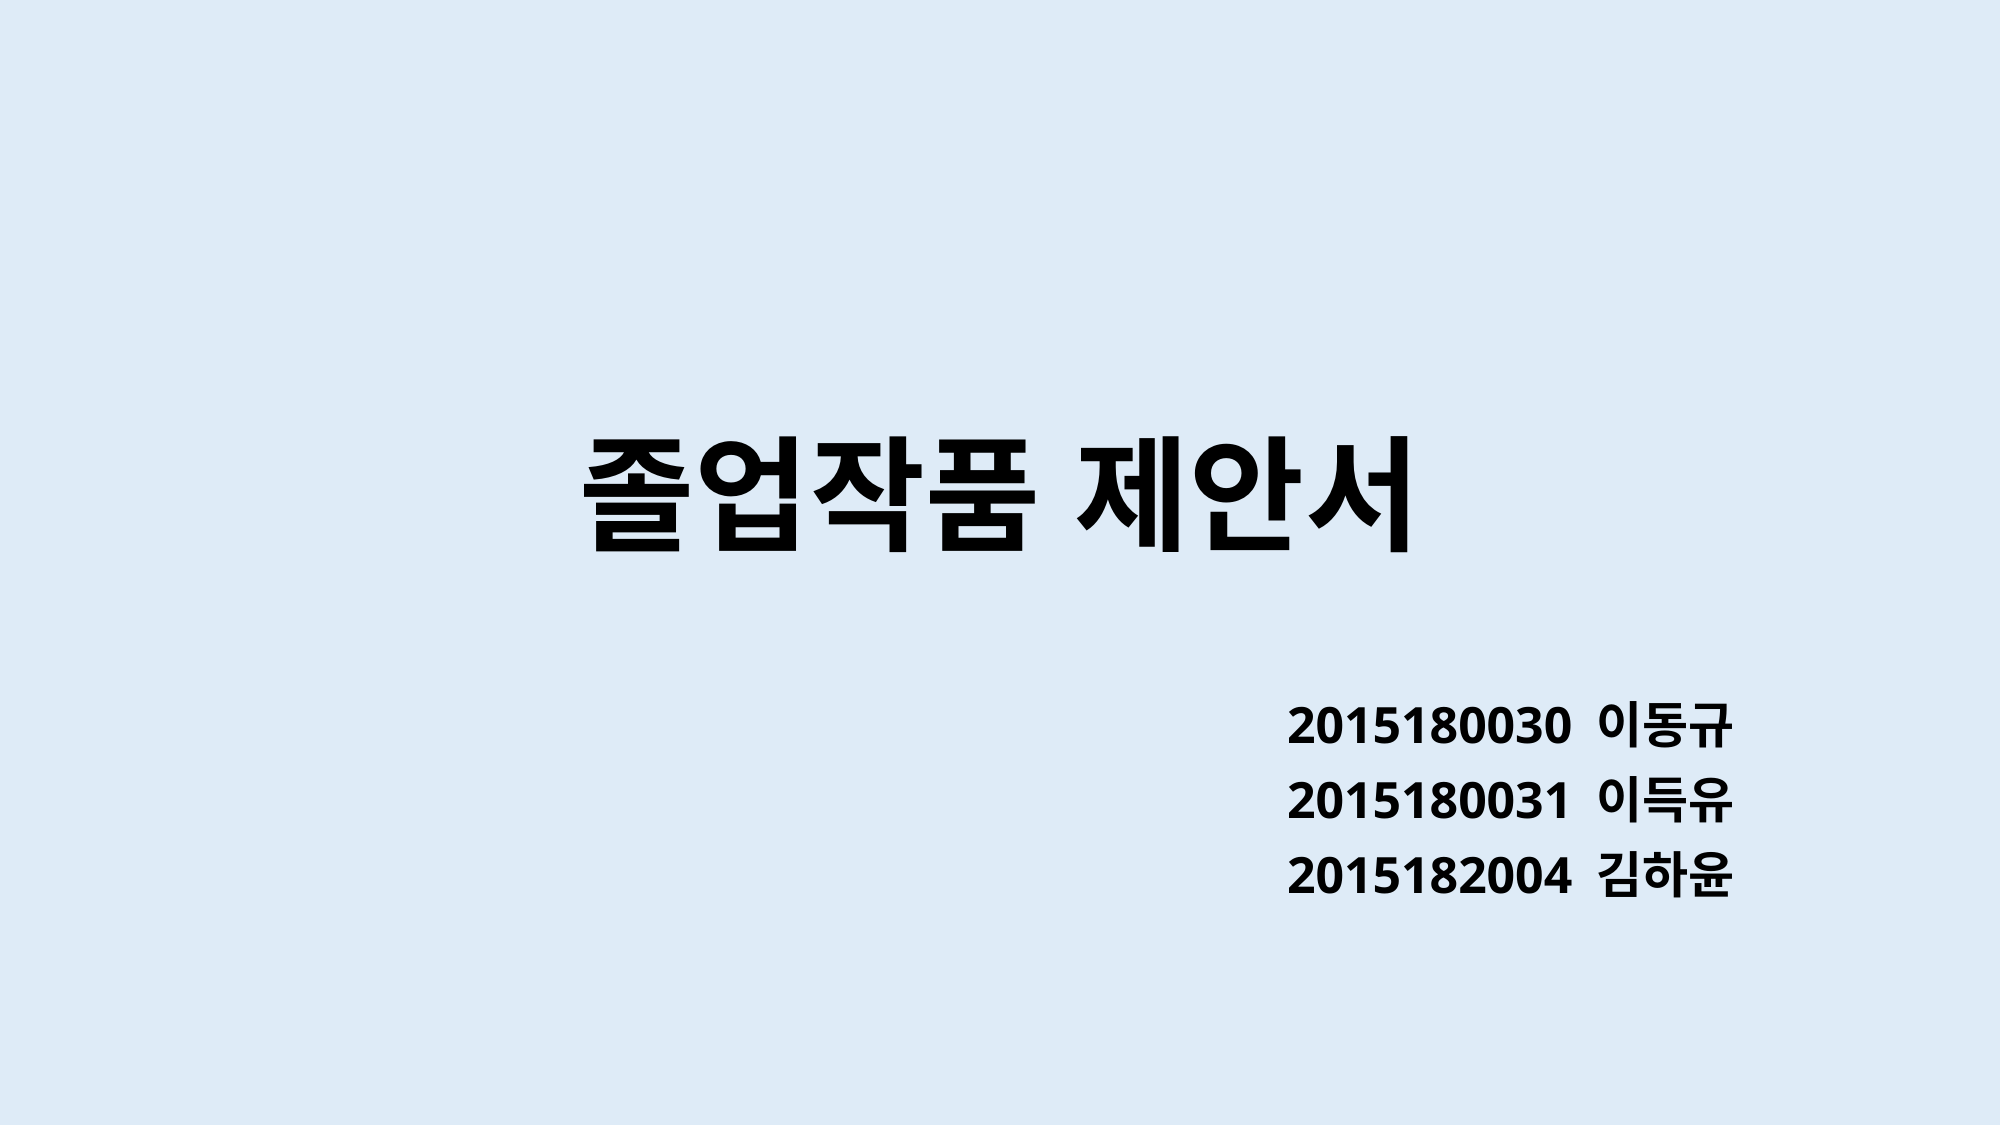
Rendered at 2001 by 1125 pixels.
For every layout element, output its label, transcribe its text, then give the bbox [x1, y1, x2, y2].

title 졸업작품 제안서 [249, 184, 1750, 576]
subtitle 2015180030 이동규 2015180031 이득유 2015182004 김하윤 [249, 692, 1750, 965]
